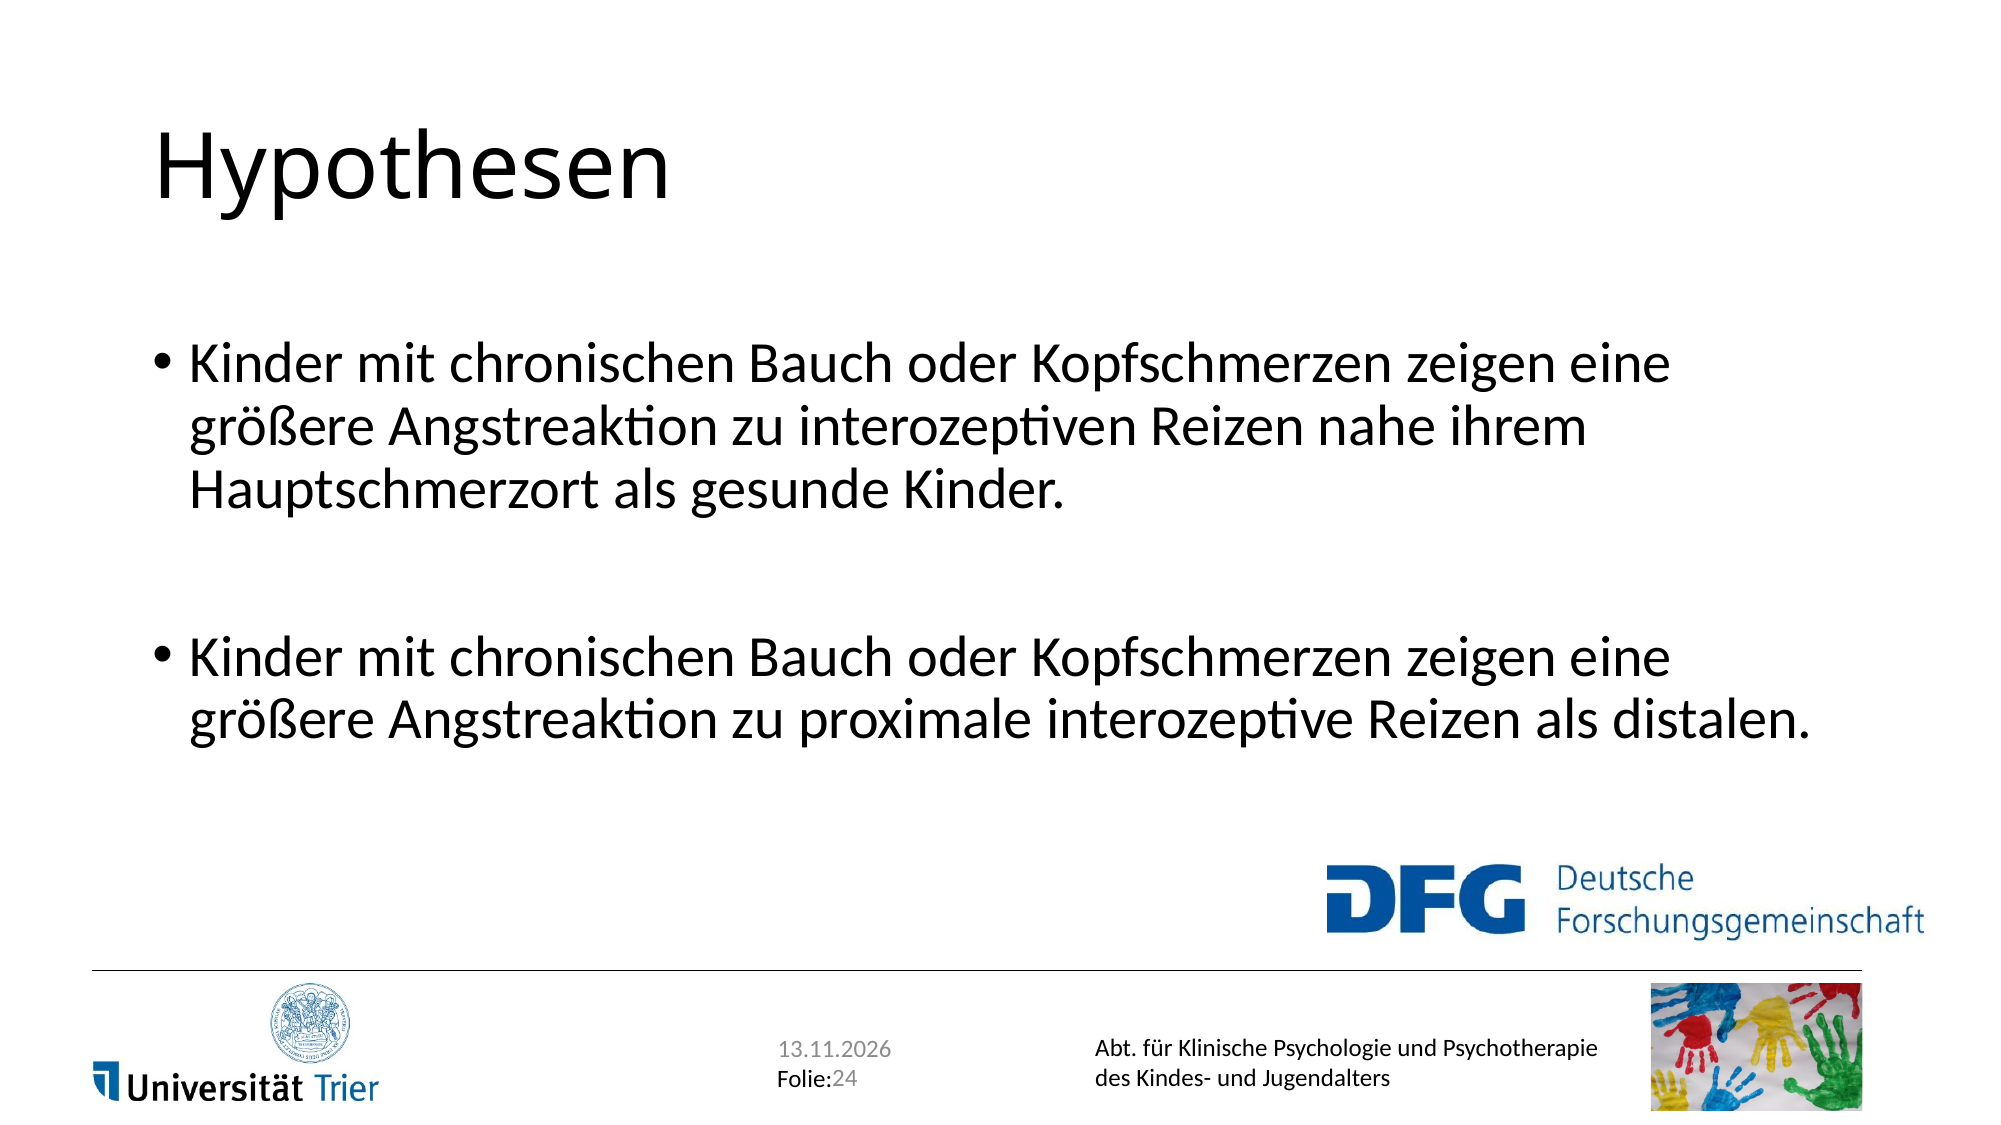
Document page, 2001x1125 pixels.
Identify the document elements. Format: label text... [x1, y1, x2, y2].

picture [1650, 983, 1863, 1111]
picture [92, 982, 379, 1101]
slide_number 24 [817, 1046, 911, 1107]
picture [1327, 823, 1924, 969]
list Kinder mit chronischen Bauch oder Kopfschmerzen zeigen eine größere Angstreaktion zu interozeptiven Reizen nahe ihrem Hauptschmerzort als gesunde Kinder. Kinder mit chronischen Bauch oder Kopfschmerzen zeigen eine größere Angstreaktion zu proximale interozeptive Reizen als distalen. [137, 324, 1863, 971]
title Hypothesen [137, 59, 1863, 278]
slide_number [762, 1017, 939, 1078]
